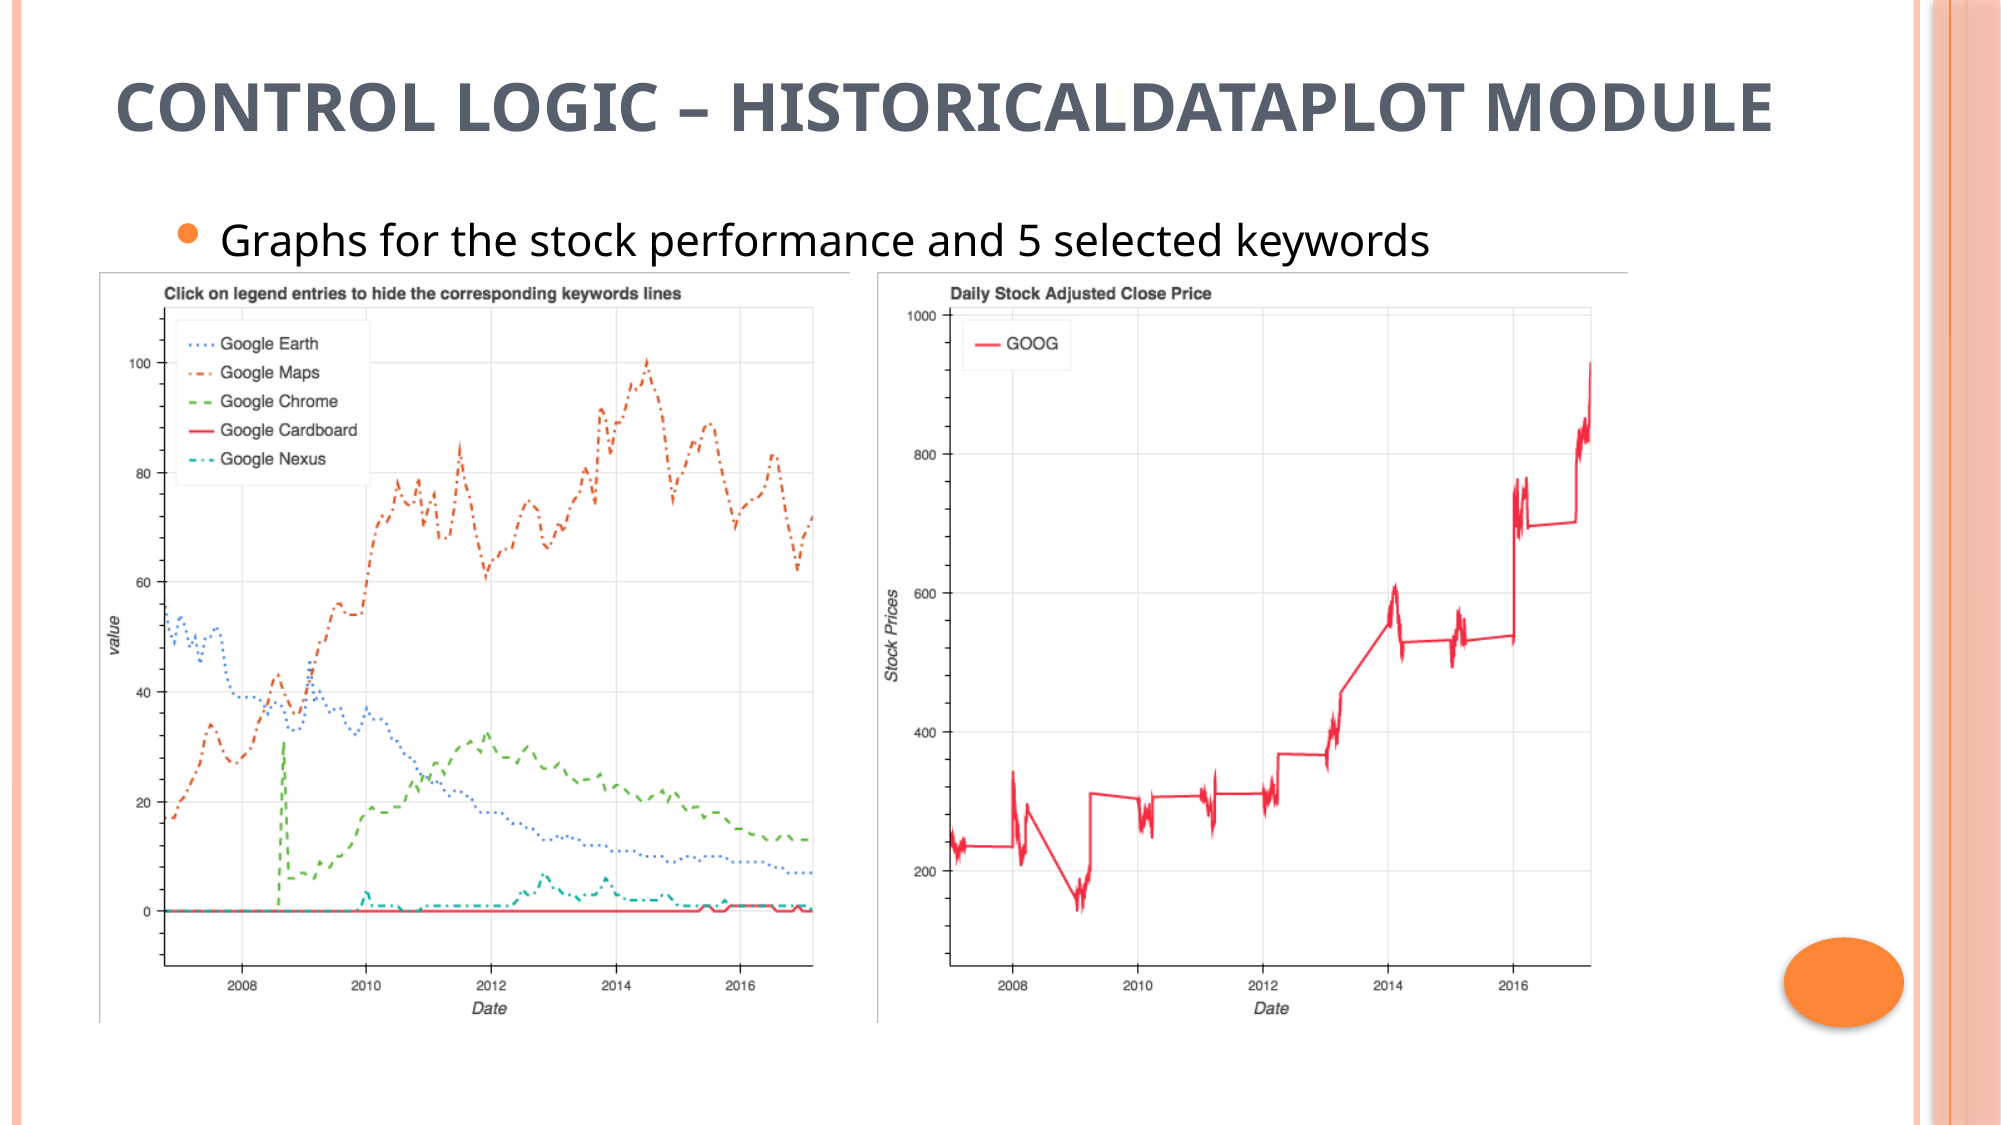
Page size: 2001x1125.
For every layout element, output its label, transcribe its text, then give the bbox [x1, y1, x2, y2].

title Control Logic – HistoricalDataPlot Module [99, 45, 1890, 233]
picture [99, 271, 851, 1023]
list Graphs for the stock performance and 5 selected keywords [99, 143, 1734, 1062]
picture [876, 271, 1628, 1023]
